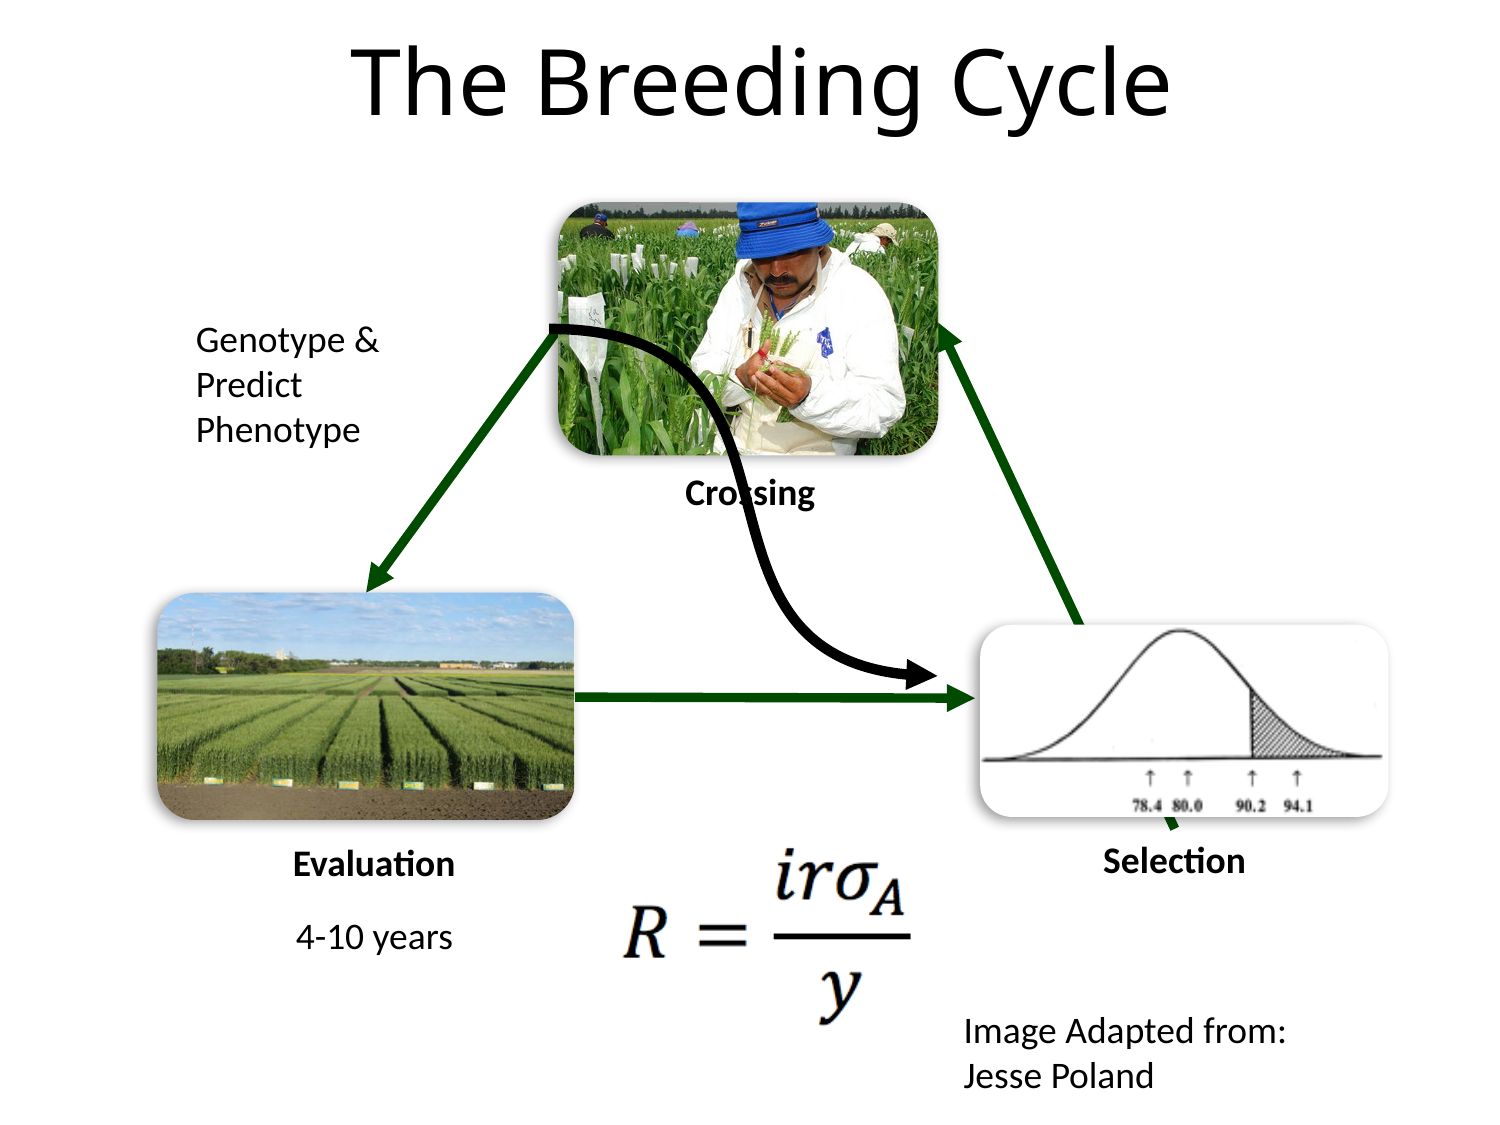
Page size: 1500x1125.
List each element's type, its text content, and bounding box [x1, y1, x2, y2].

text_box Image Adapted from: Jesse Poland [948, 998, 1366, 1104]
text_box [157, 202, 1389, 893]
text_box 4-10 years [199, 904, 550, 965]
picture [566, 893, 982, 1066]
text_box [549, 328, 938, 676]
text_box The Breeding Cycle [49, 29, 1475, 156]
